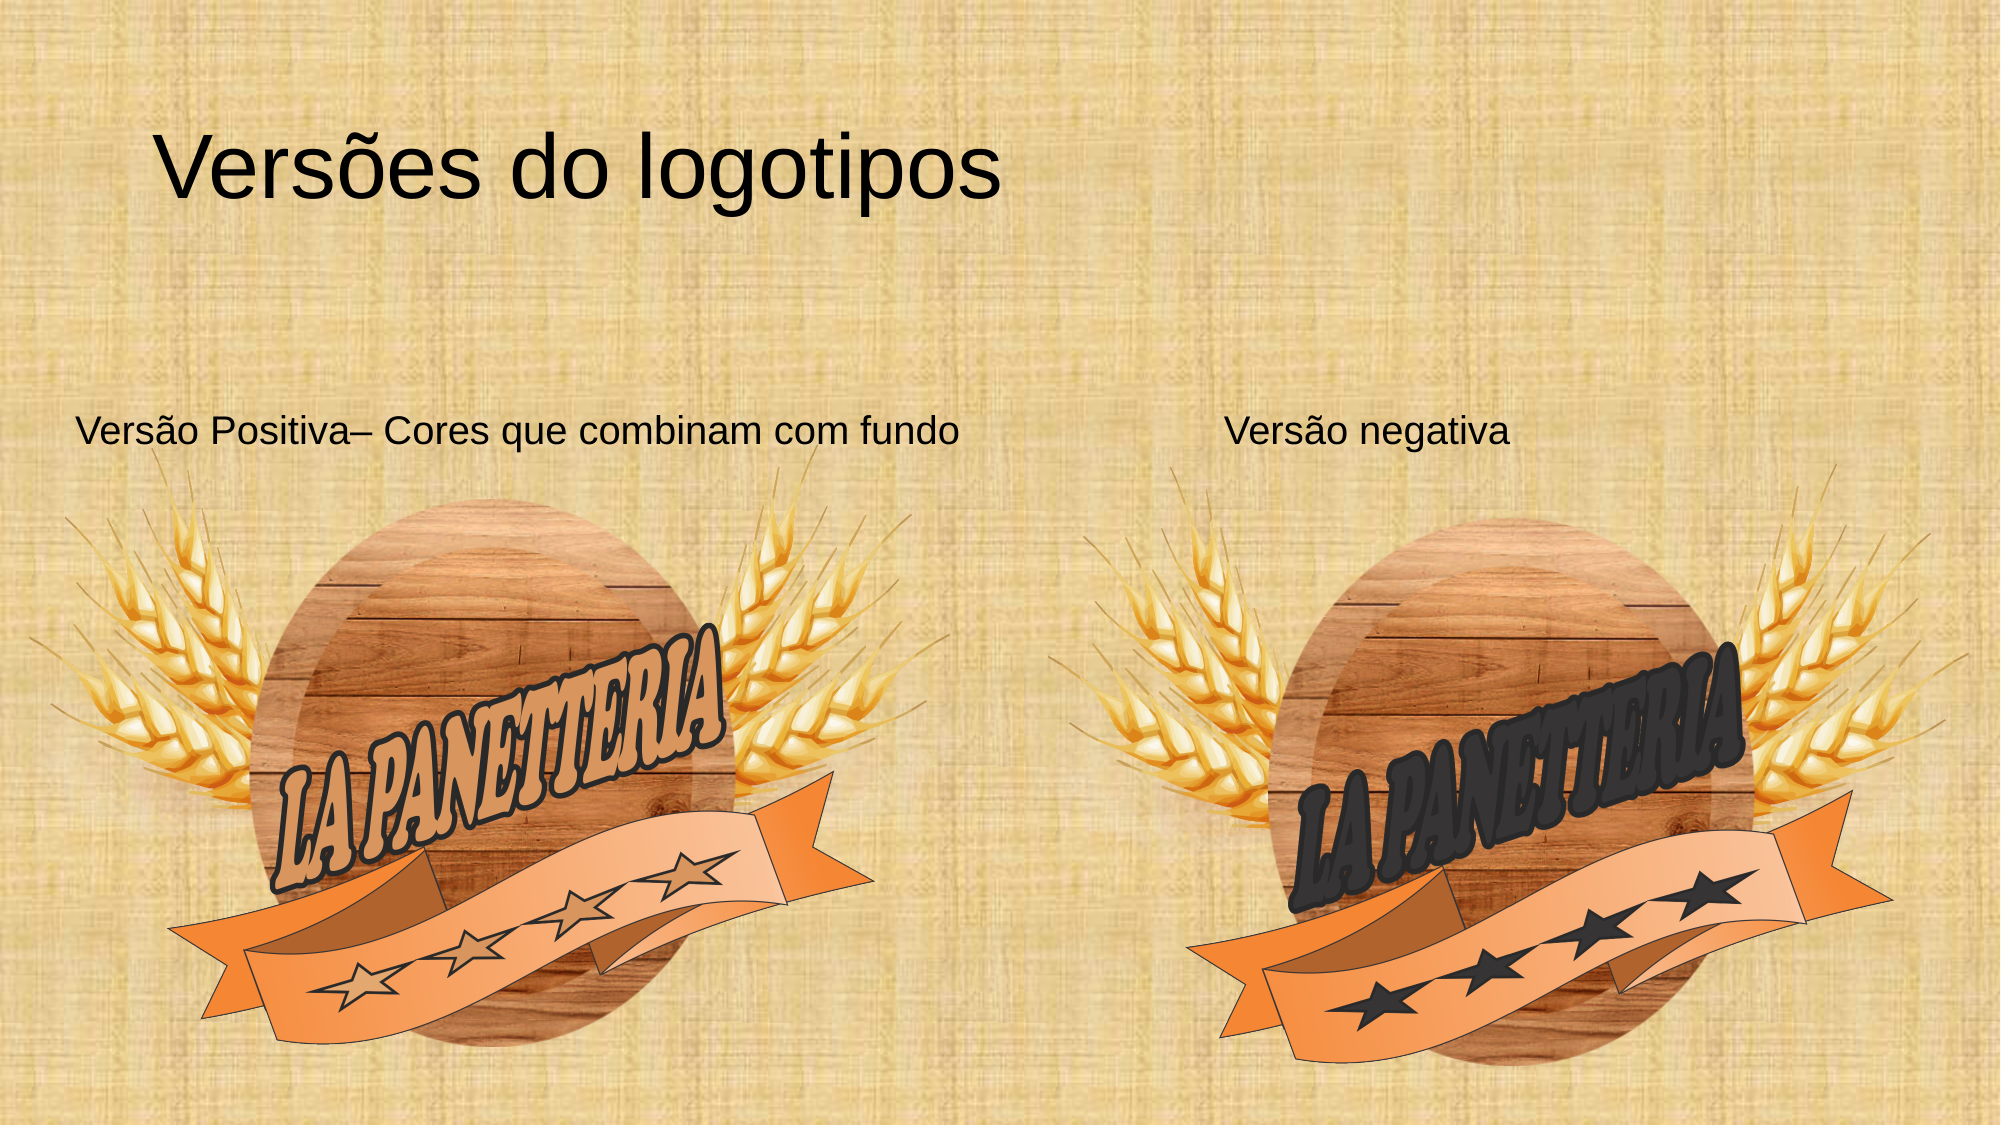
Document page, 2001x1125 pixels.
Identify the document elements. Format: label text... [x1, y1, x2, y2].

list Versão Positiva– Cores que combinam com fundo Versão negativa [60, 277, 1881, 464]
picture [0, 0, 2001, 1125]
title Versões do logotipos [137, 59, 1863, 277]
